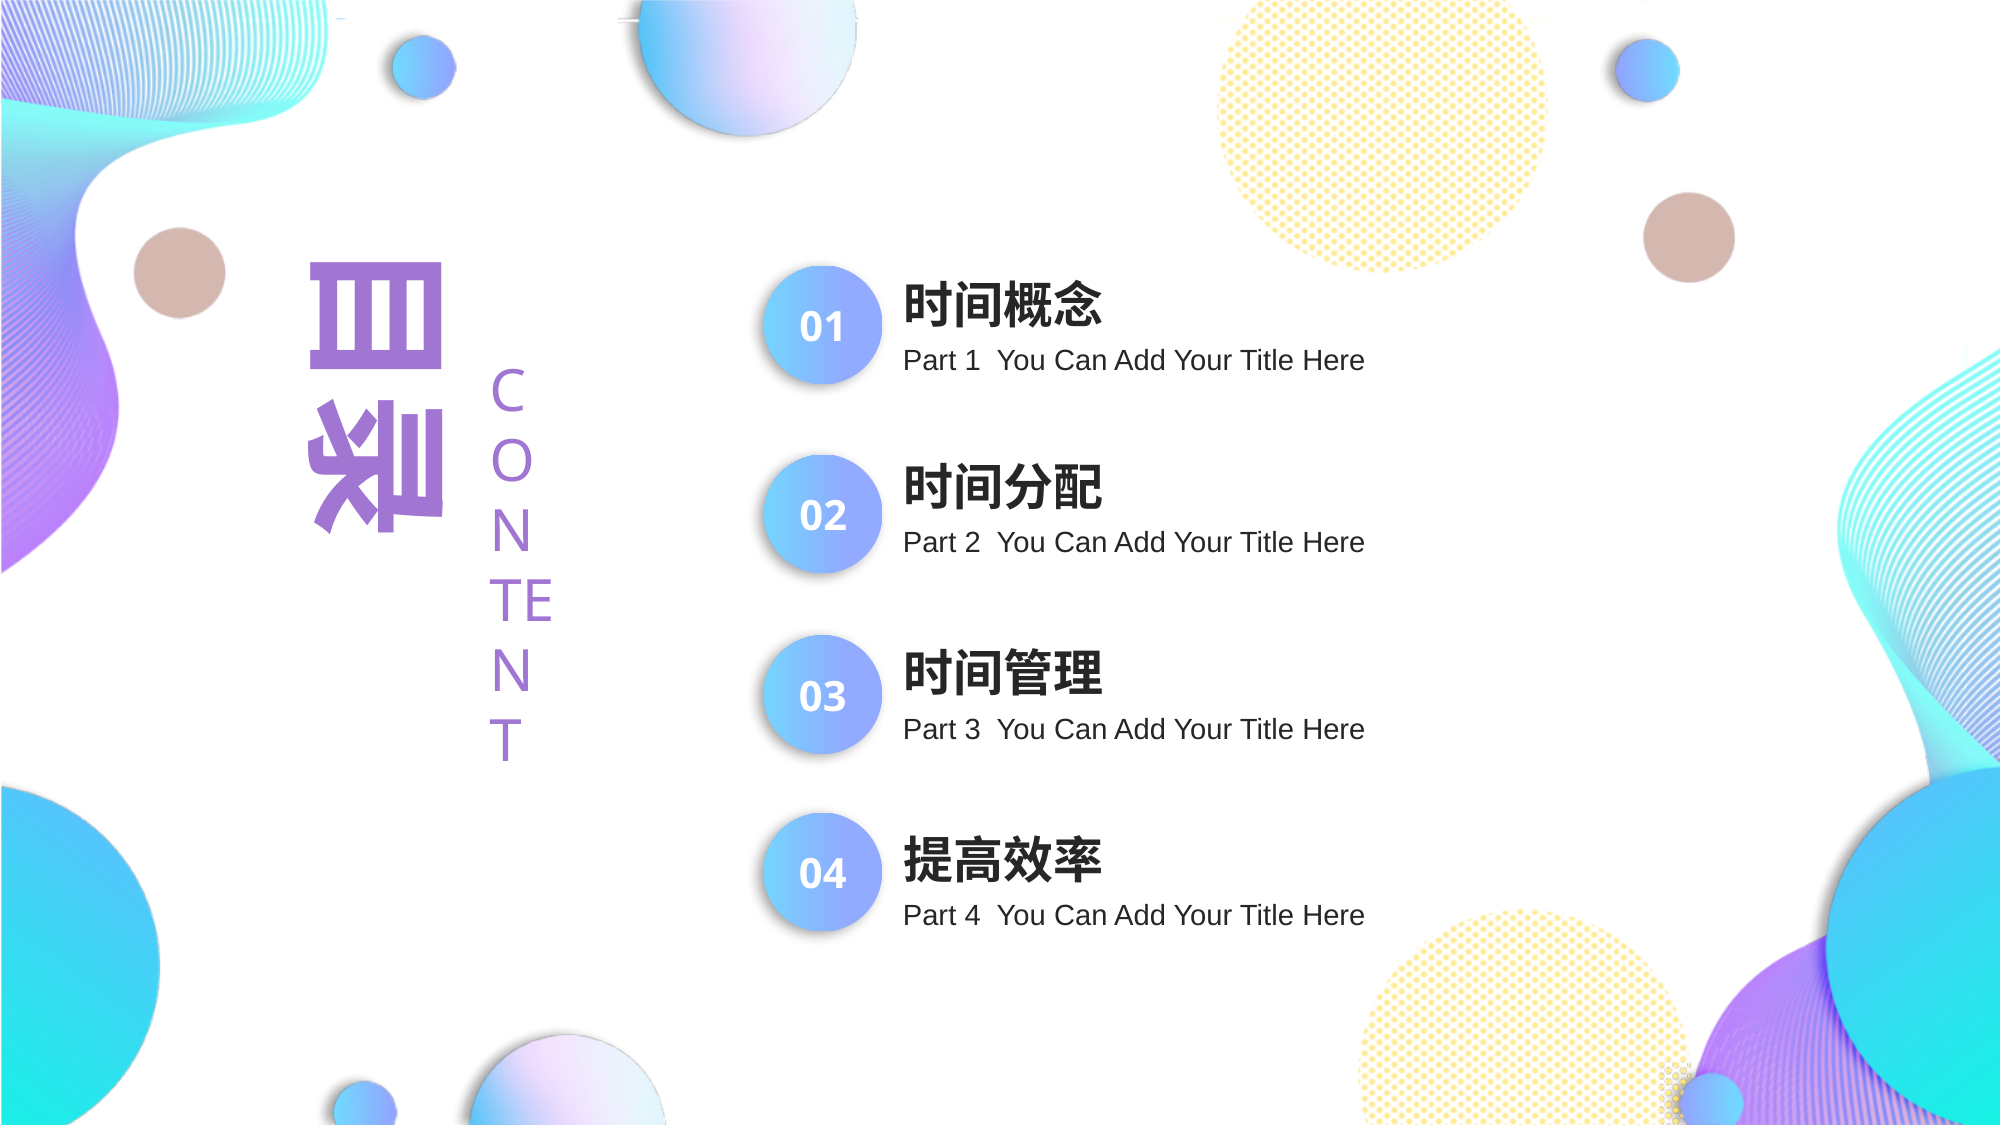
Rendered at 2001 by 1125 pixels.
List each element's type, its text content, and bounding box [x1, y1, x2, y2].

picture [3, 0, 2000, 1125]
text_box 目录 [276, 234, 437, 548]
